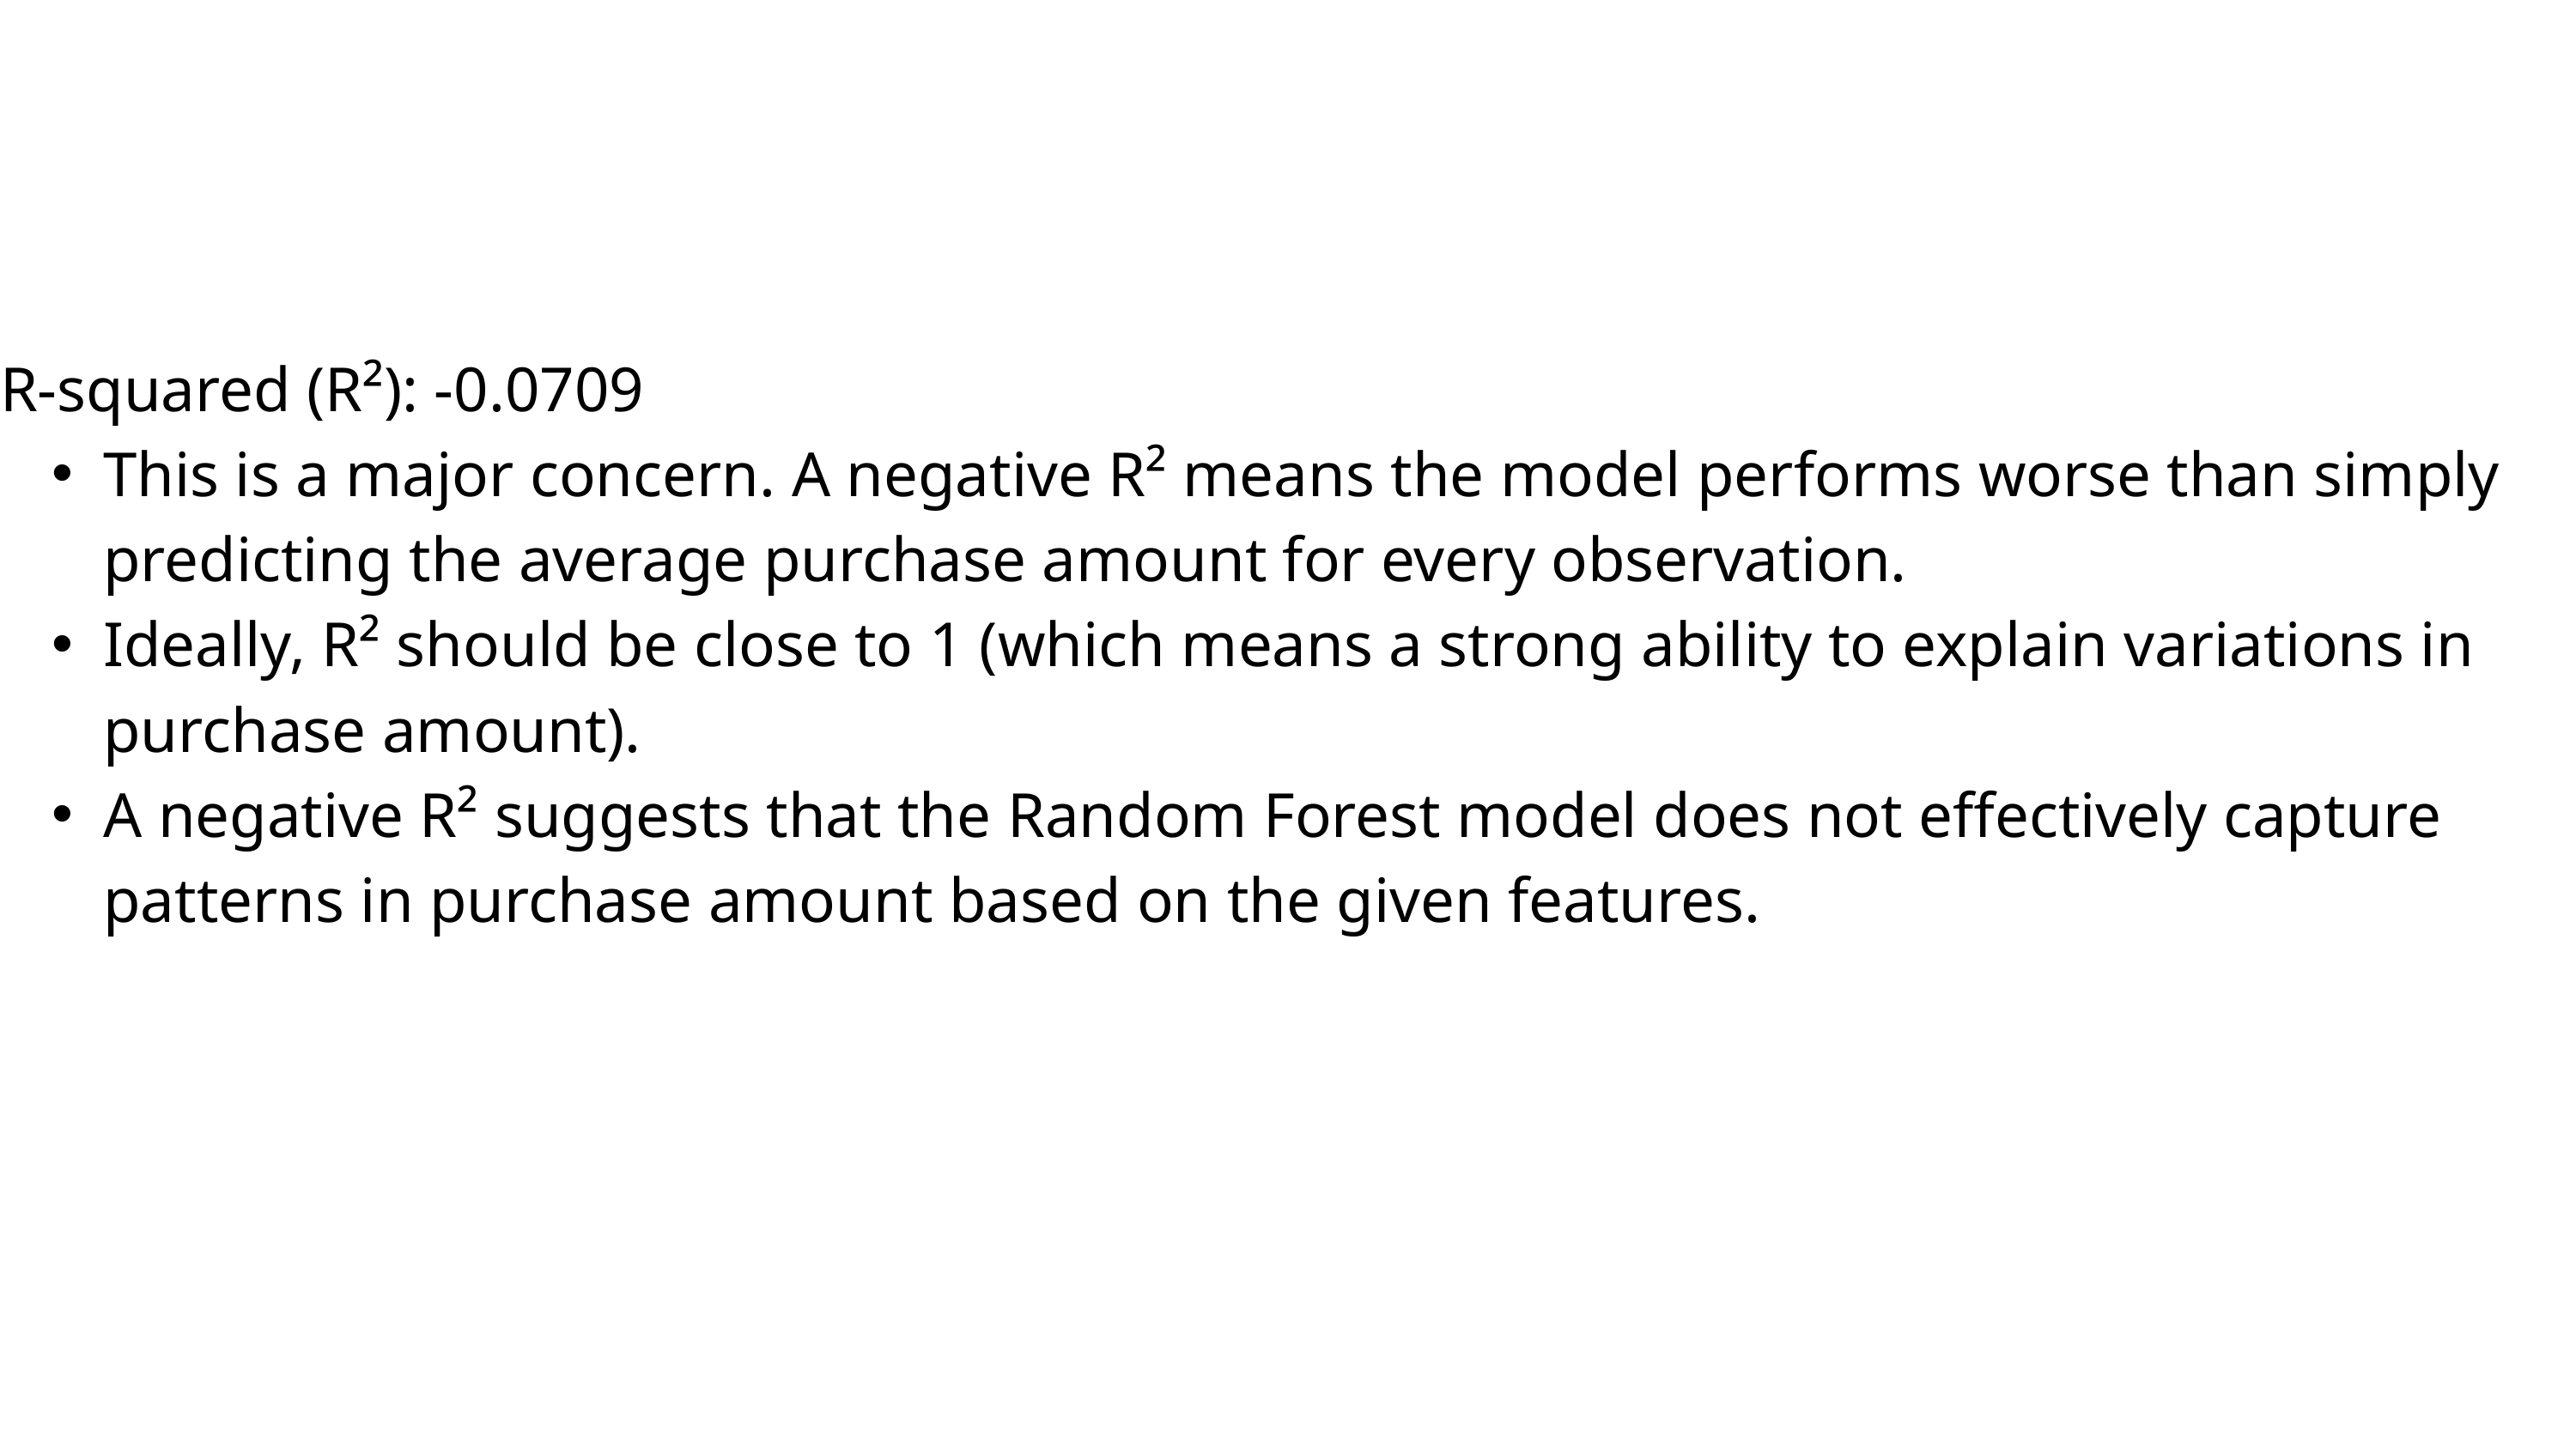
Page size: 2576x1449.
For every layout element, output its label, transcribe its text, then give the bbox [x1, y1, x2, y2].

text_box R-squared (R²): -0.0709 This is a major concern. A negative R² means the model performs worse than simply predicting the average purchase amount for every observation. Ideally, R² should be close to 1 (which means a strong ability to explain variations in purchase amount). A negative R² suggests that the Random Forest model does not effectively capture patterns in purchase amount based on the given features. [0, 253, 2576, 1020]
